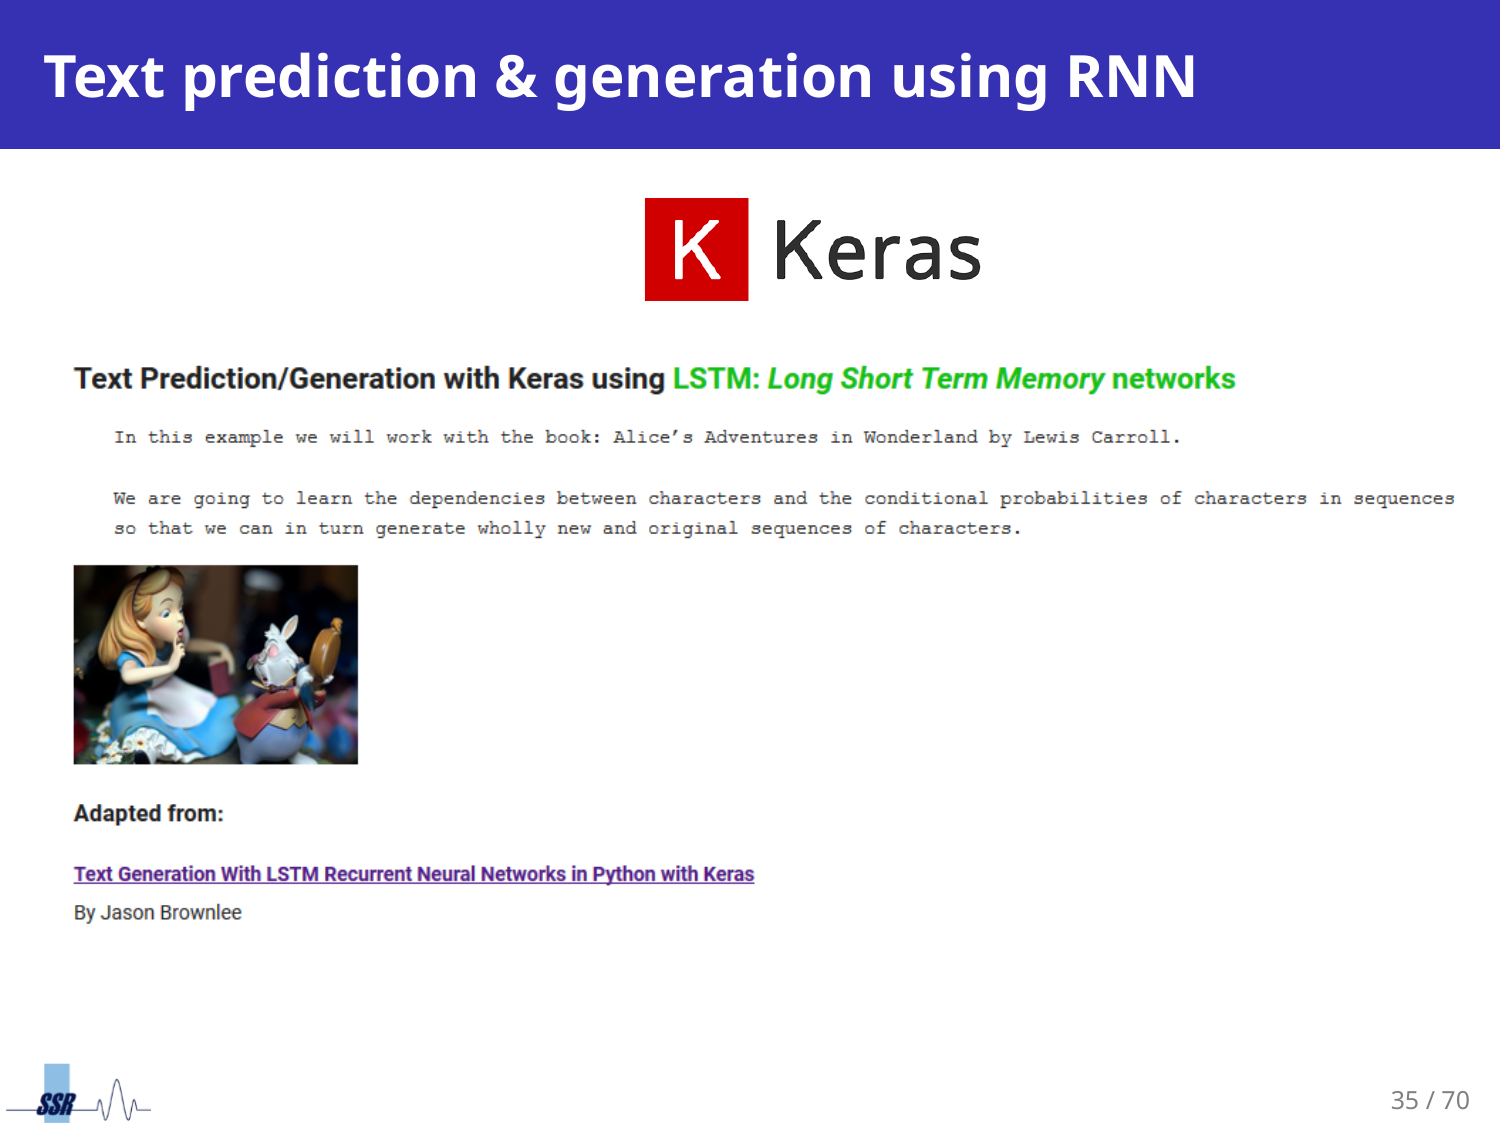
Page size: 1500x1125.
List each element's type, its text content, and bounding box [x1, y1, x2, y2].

picture [643, 196, 1006, 302]
picture [1, 1062, 151, 1125]
picture [64, 349, 1471, 951]
title Text prediction & generation using RNN [0, 0, 1500, 151]
